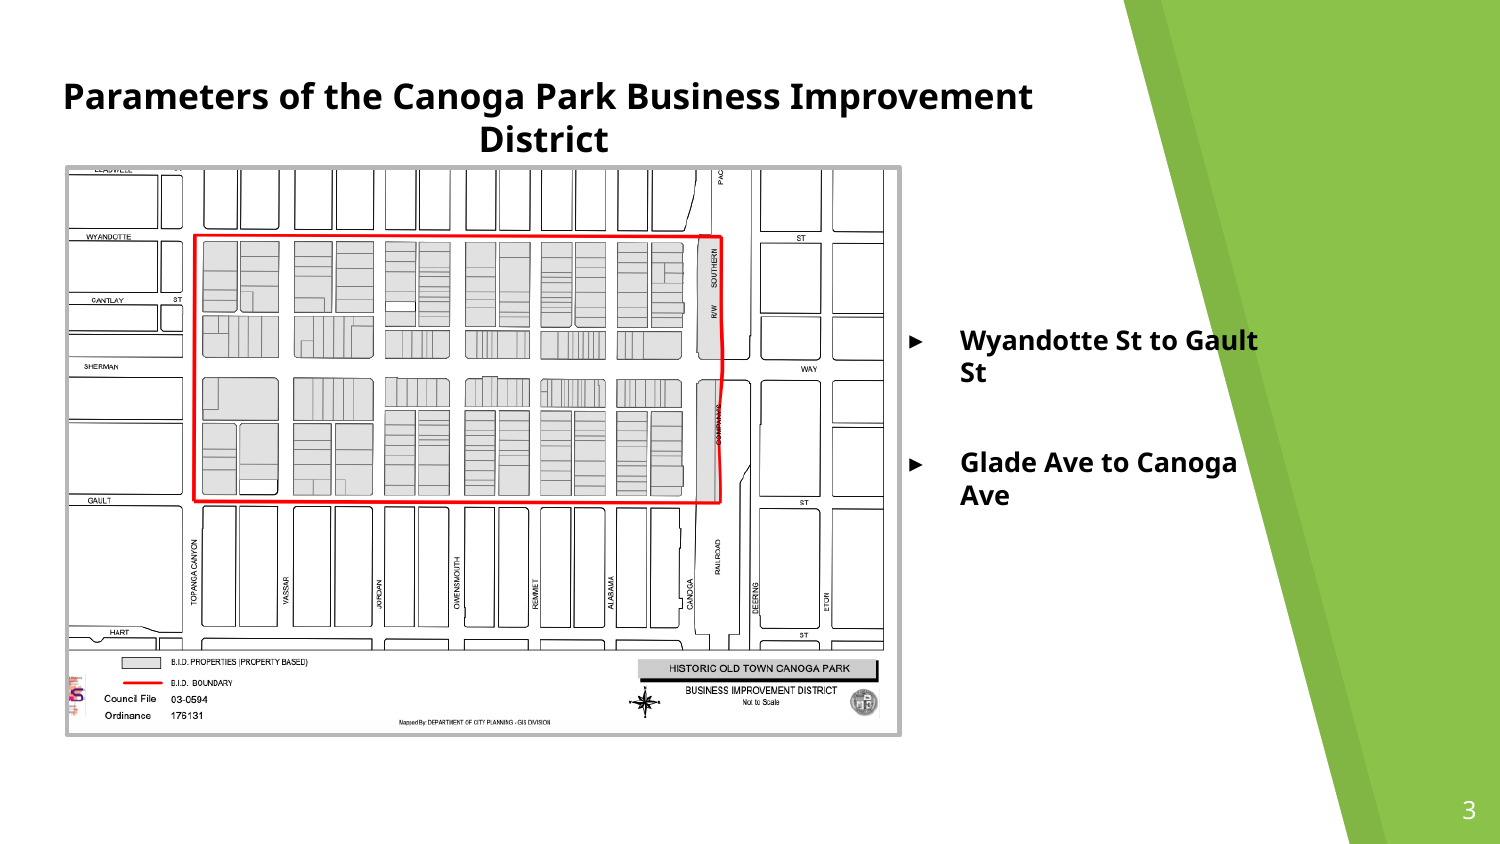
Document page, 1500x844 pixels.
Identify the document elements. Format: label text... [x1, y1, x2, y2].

picture [69, 169, 898, 733]
list Wyandotte St to Gault St Glade Ave to Canoga Ave [870, 263, 1274, 757]
text_box Parameters of the Canoga Park Business Improvement District [11, 59, 1086, 170]
slide_number 3 [1401, 779, 1492, 844]
